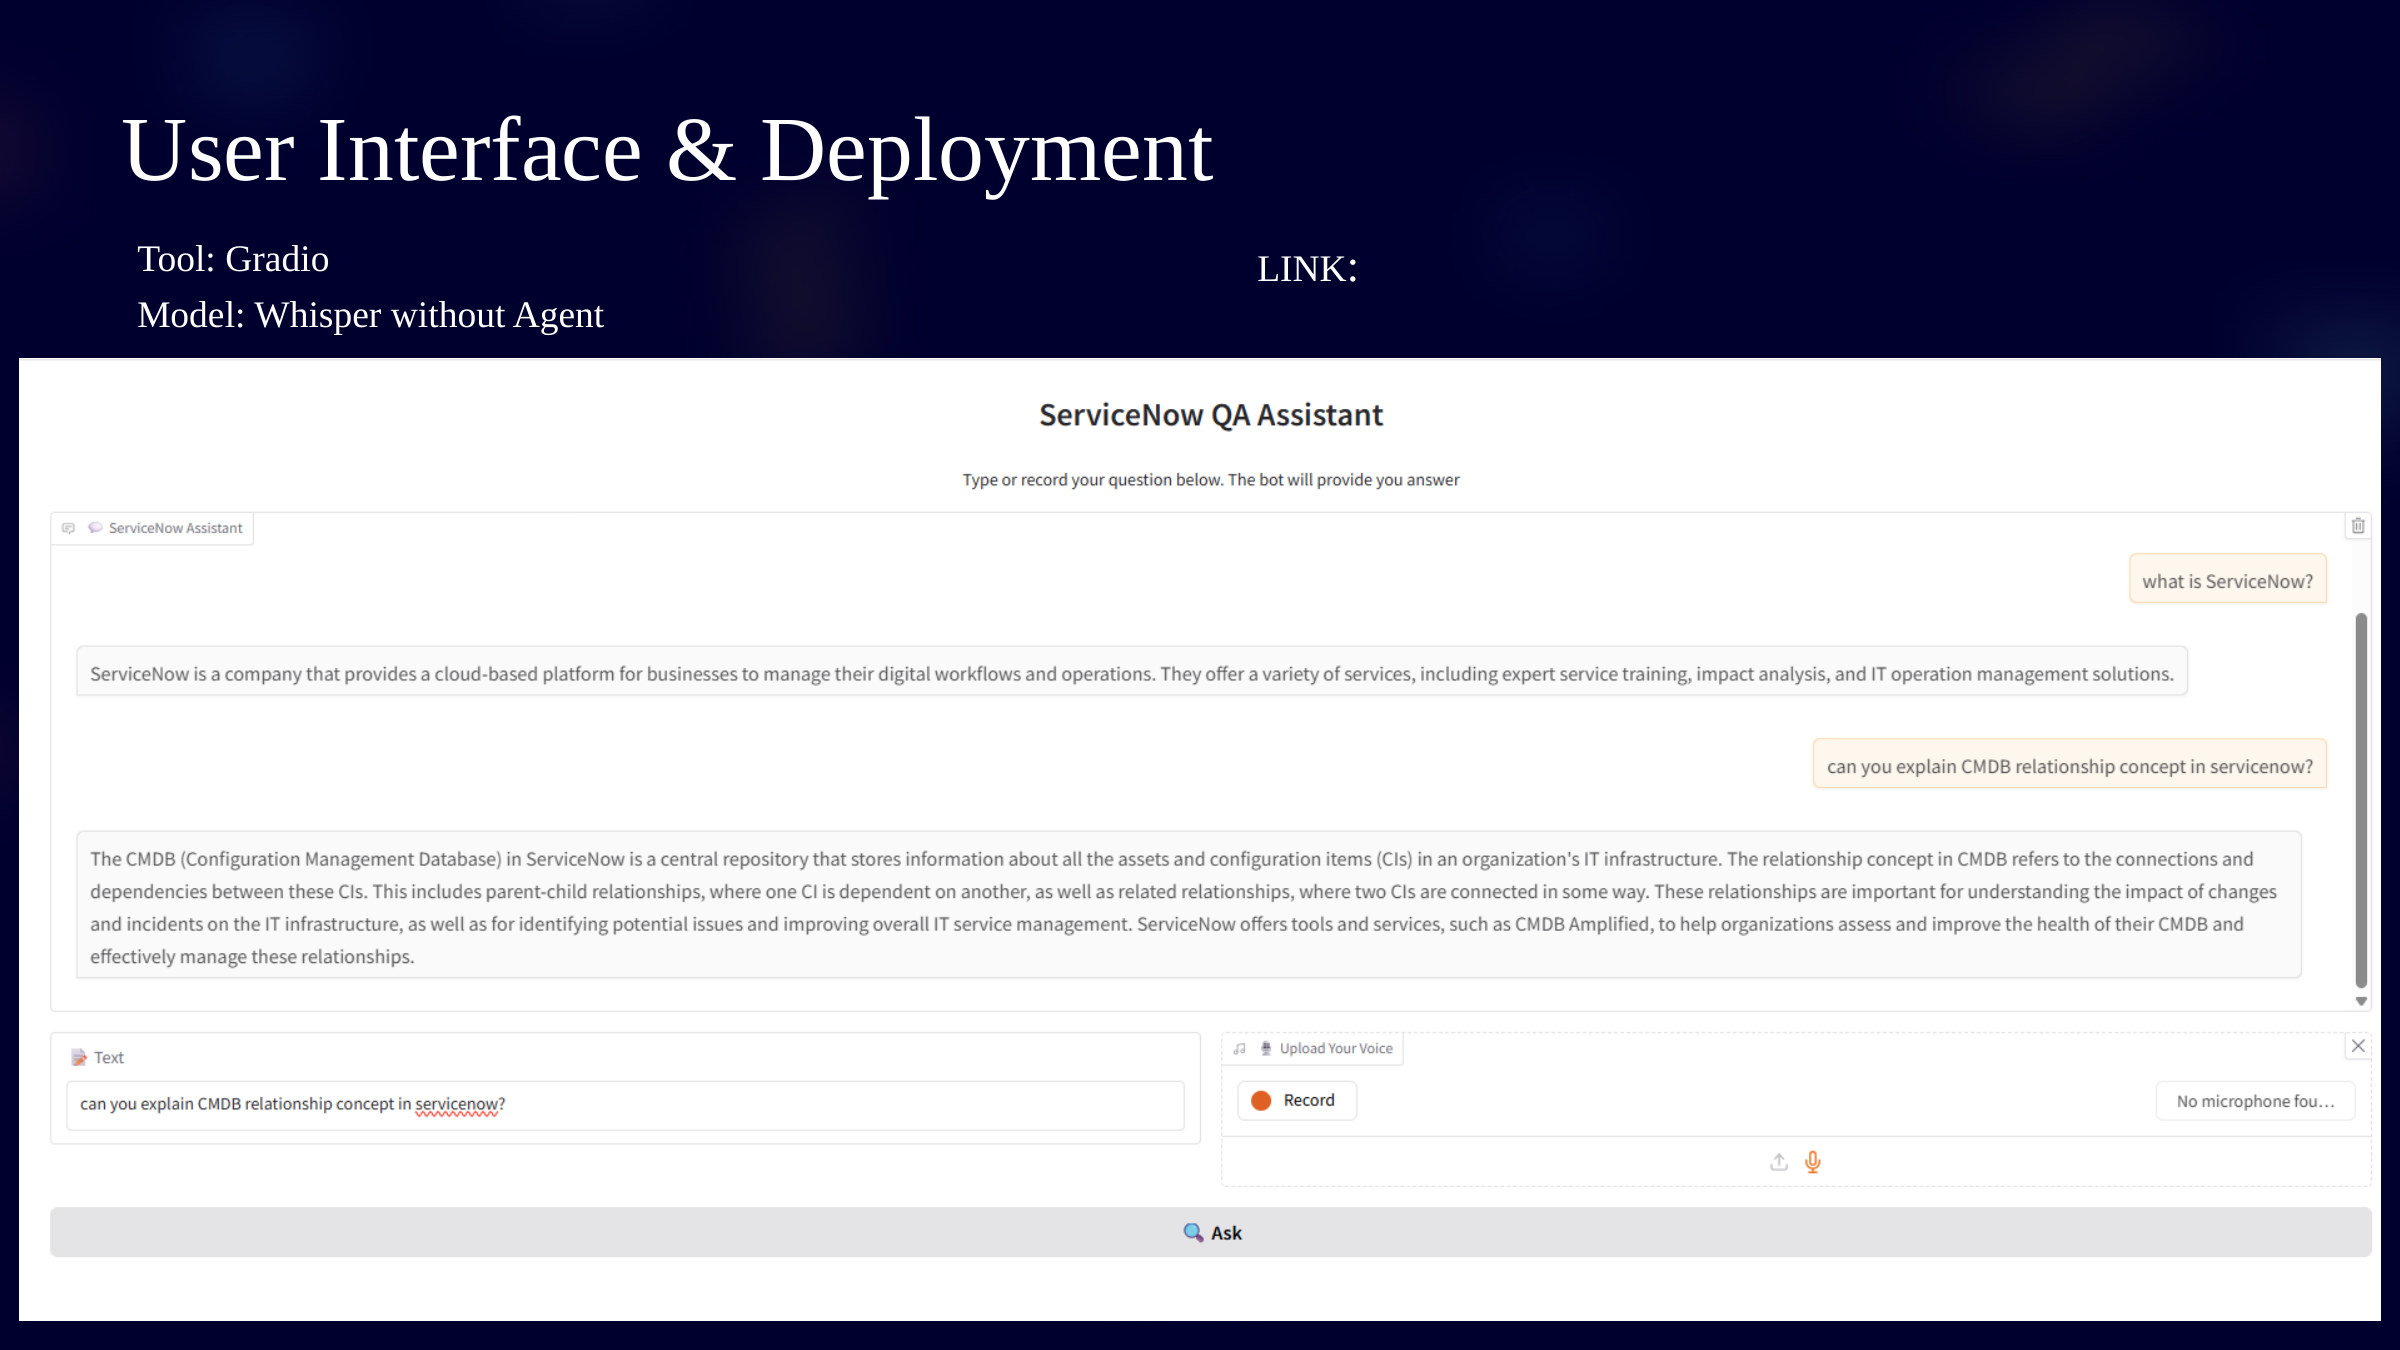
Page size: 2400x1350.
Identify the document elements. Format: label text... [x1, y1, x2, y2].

text_box Tool: Gradio Model: Whisper without Agent [137, 222, 891, 280]
picture [19, 358, 2400, 1334]
text_box LINK: [1257, 222, 2211, 280]
text_box User Interface & Deployment [121, 61, 1345, 177]
